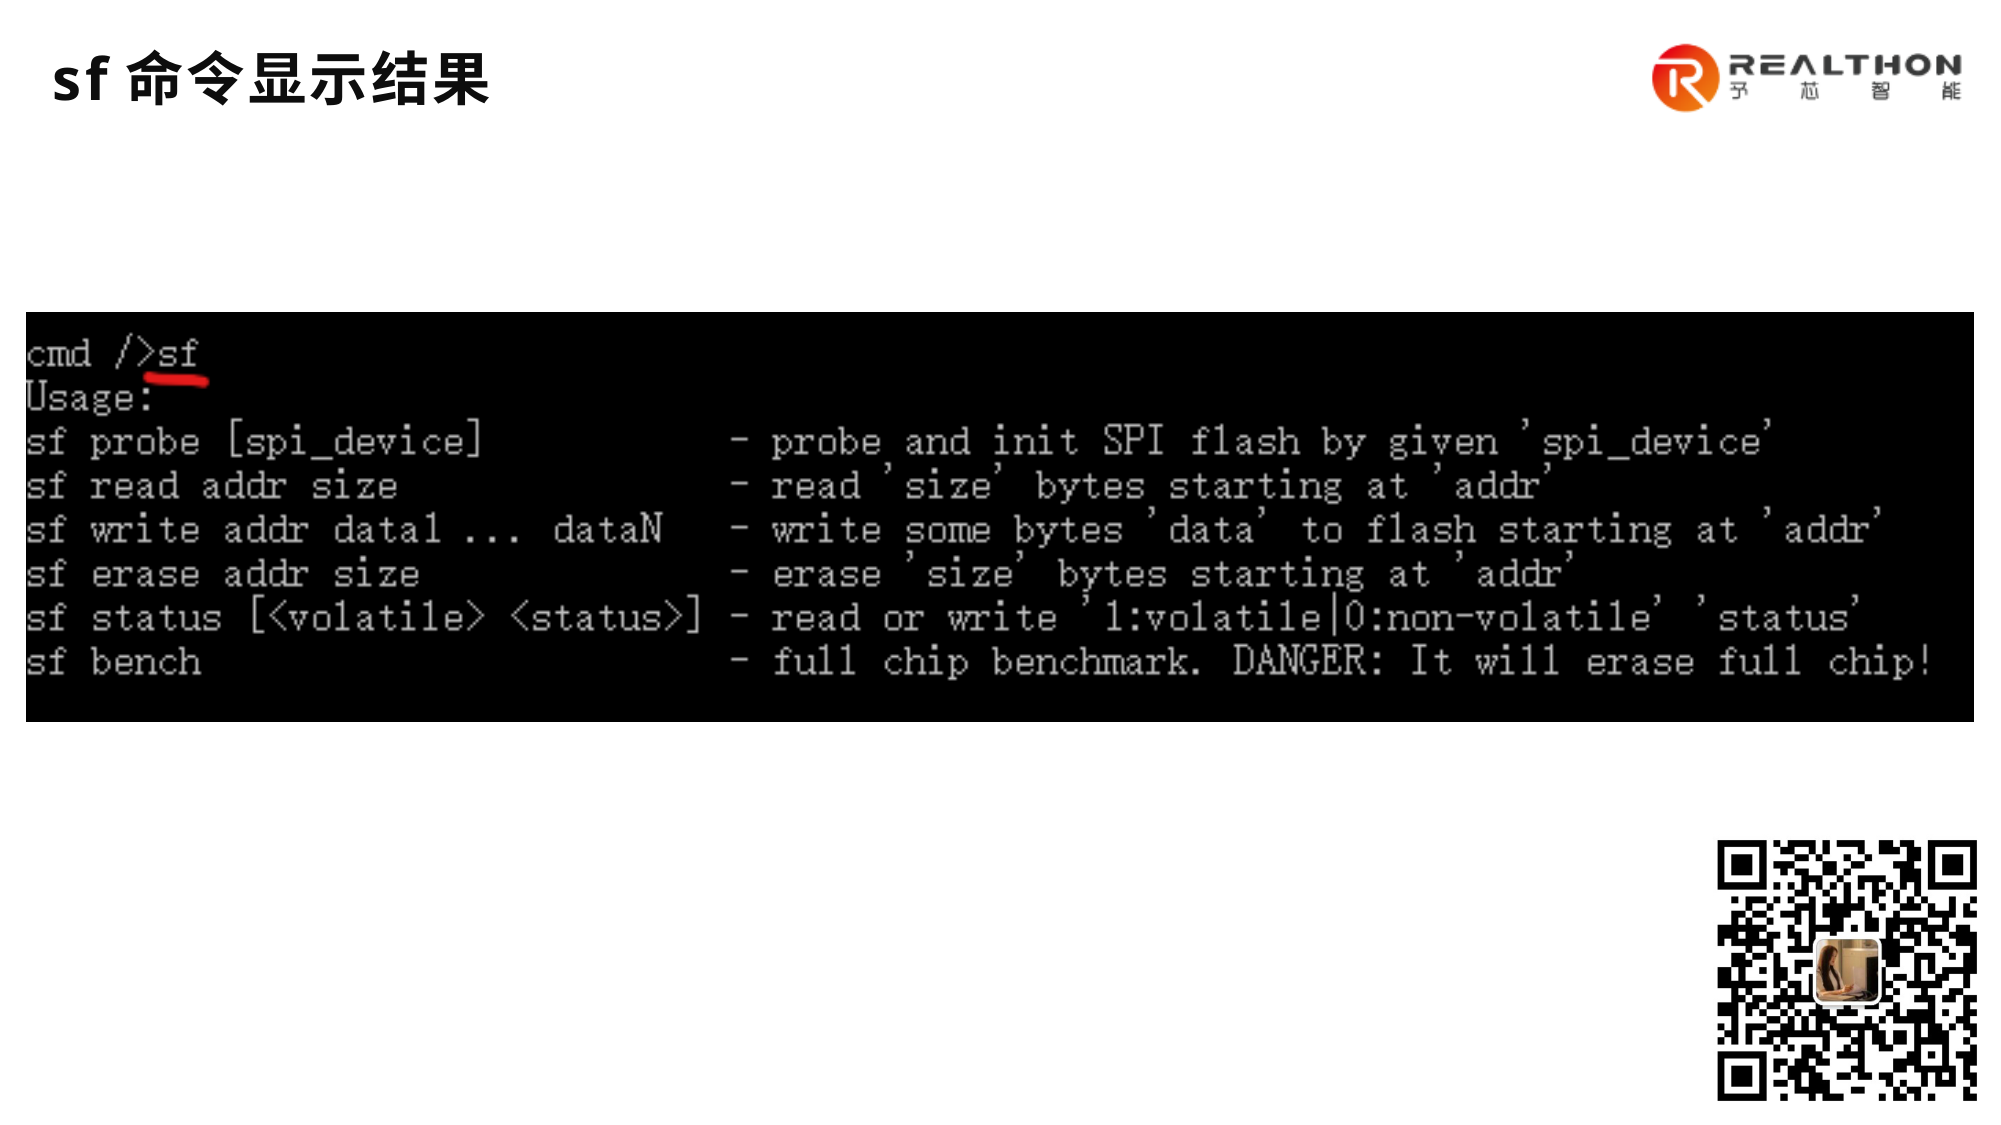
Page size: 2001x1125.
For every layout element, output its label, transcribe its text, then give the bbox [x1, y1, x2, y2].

list sf命令显示结果 [22, 28, 1550, 136]
picture [1629, 13, 1990, 141]
picture [1695, 829, 2000, 1116]
picture [26, 312, 1974, 722]
